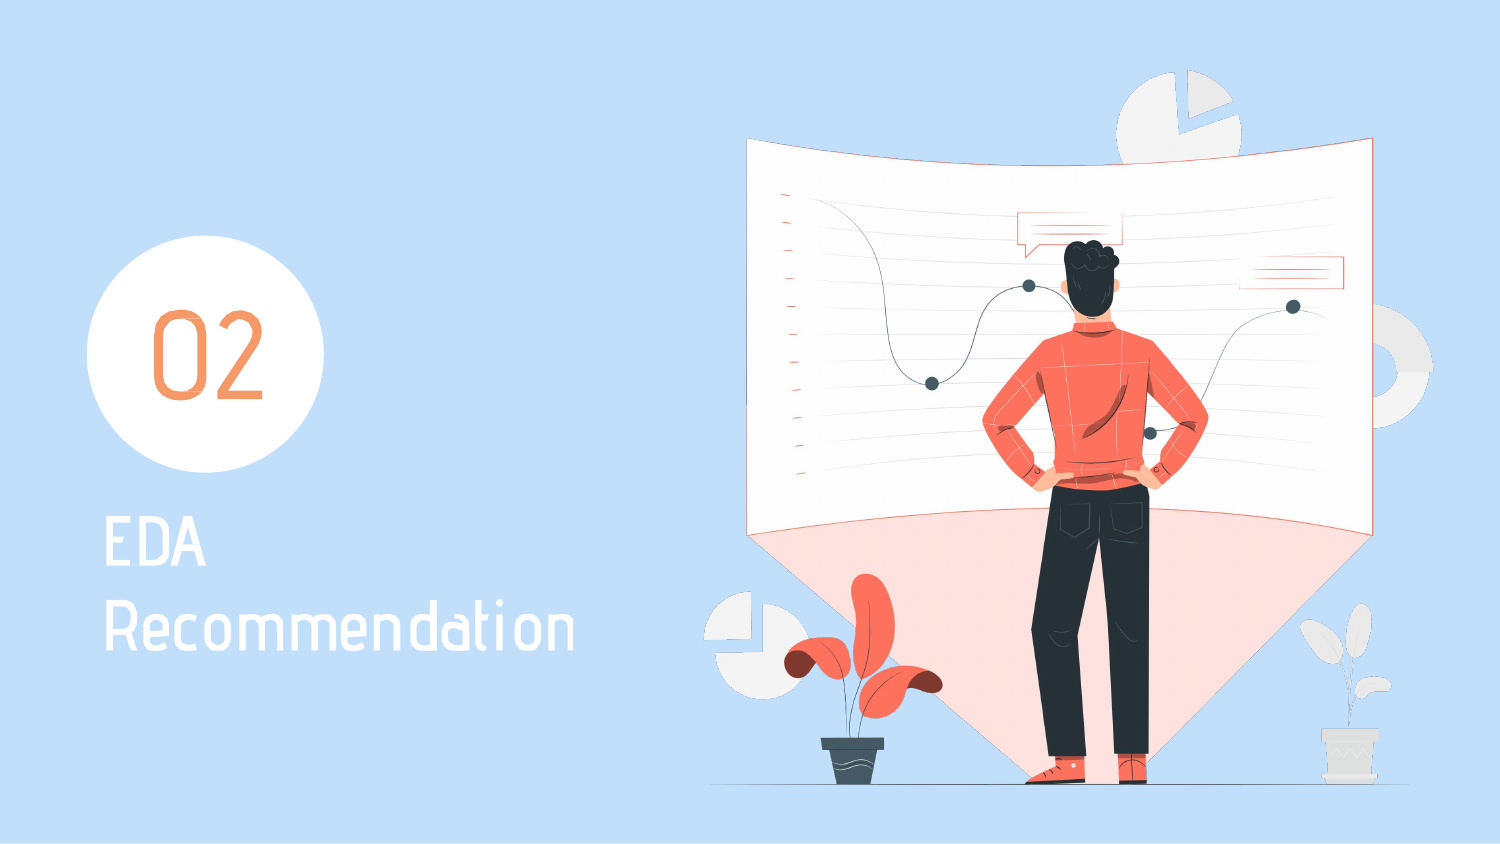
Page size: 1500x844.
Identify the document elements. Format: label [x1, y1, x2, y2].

text_box [106, 516, 131, 566]
text_box [170, 516, 206, 566]
text_box [662, 24, 1457, 819]
text_box [86, 235, 325, 474]
text_box [106, 599, 574, 652]
text_box [139, 516, 170, 566]
